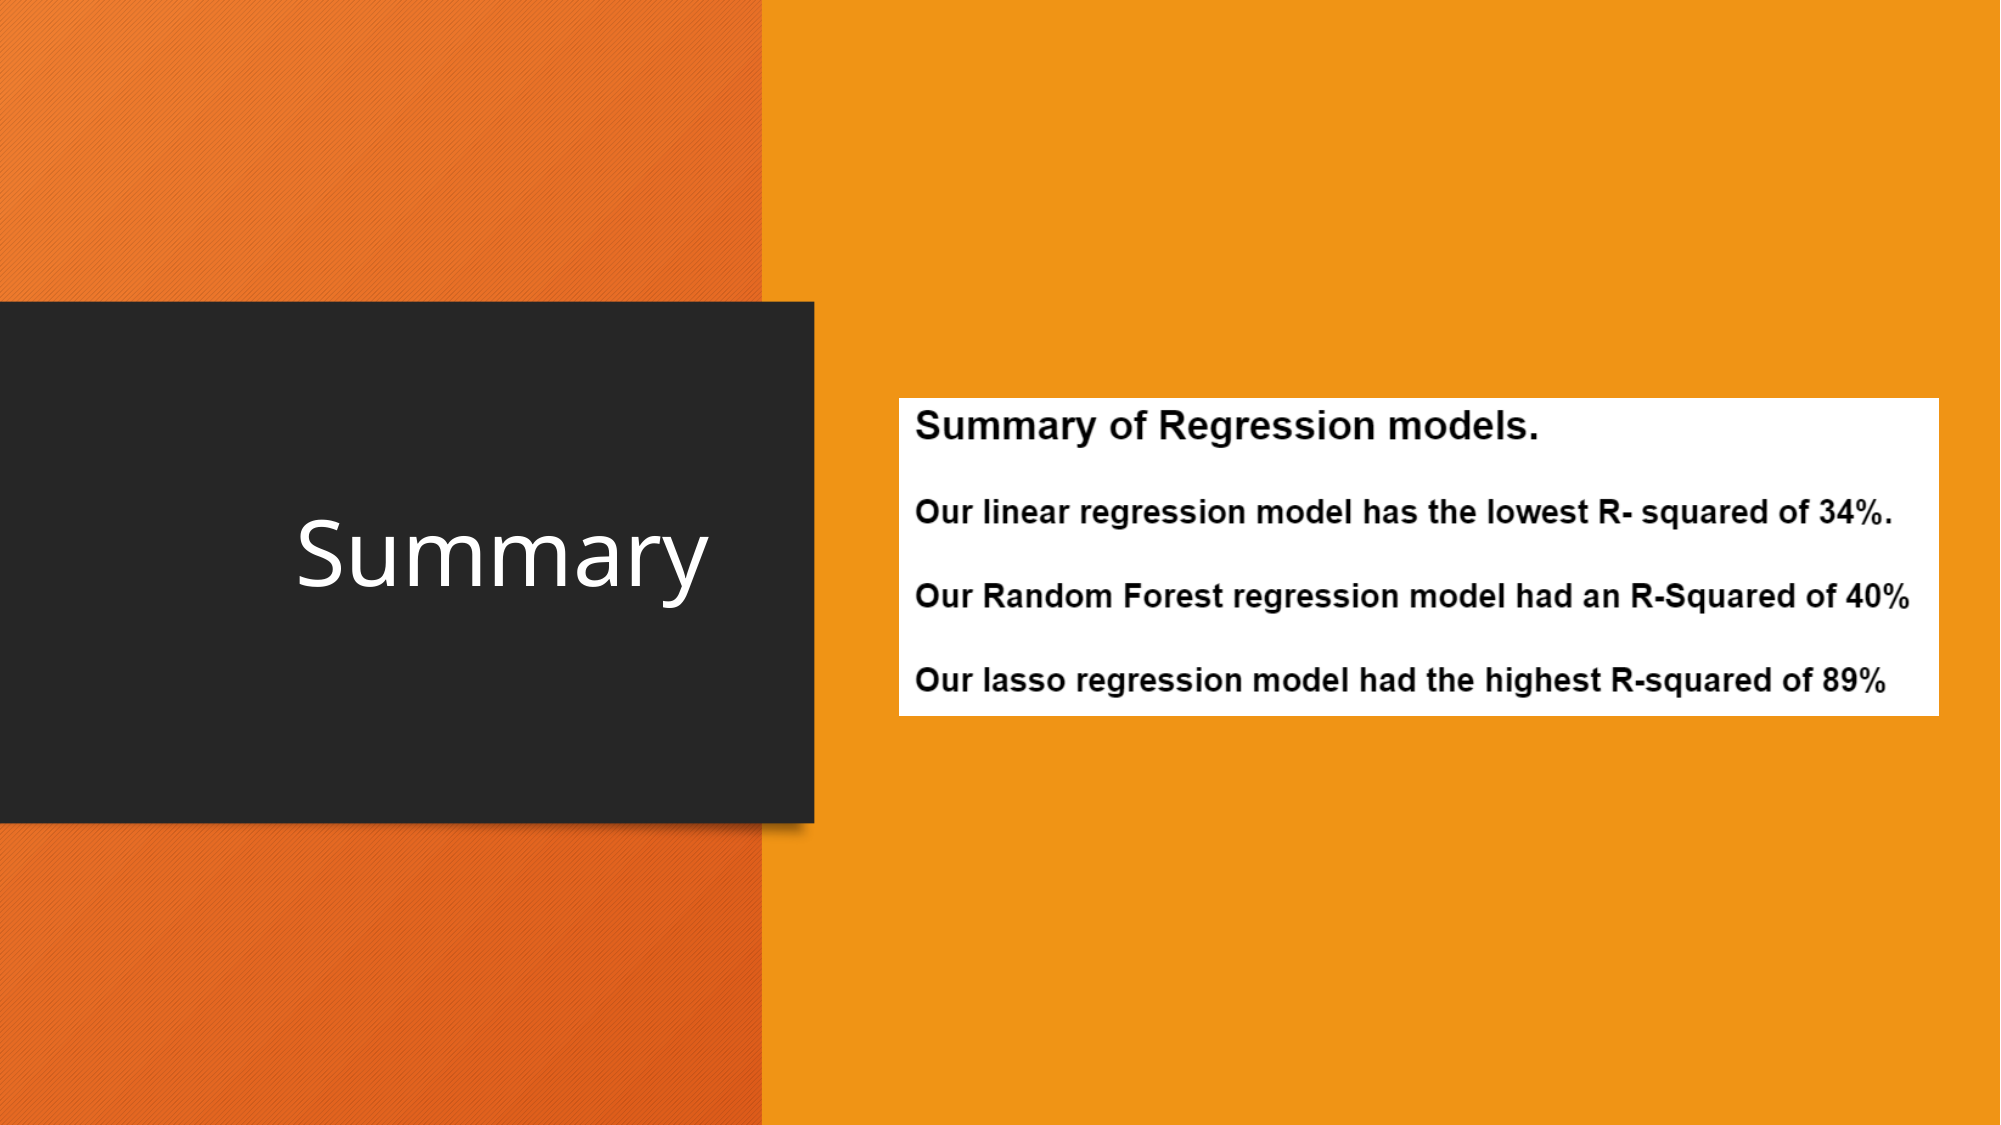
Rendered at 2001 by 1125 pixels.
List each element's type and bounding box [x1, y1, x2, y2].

picture [0, 0, 2000, 1125]
list [898, 397, 1939, 716]
